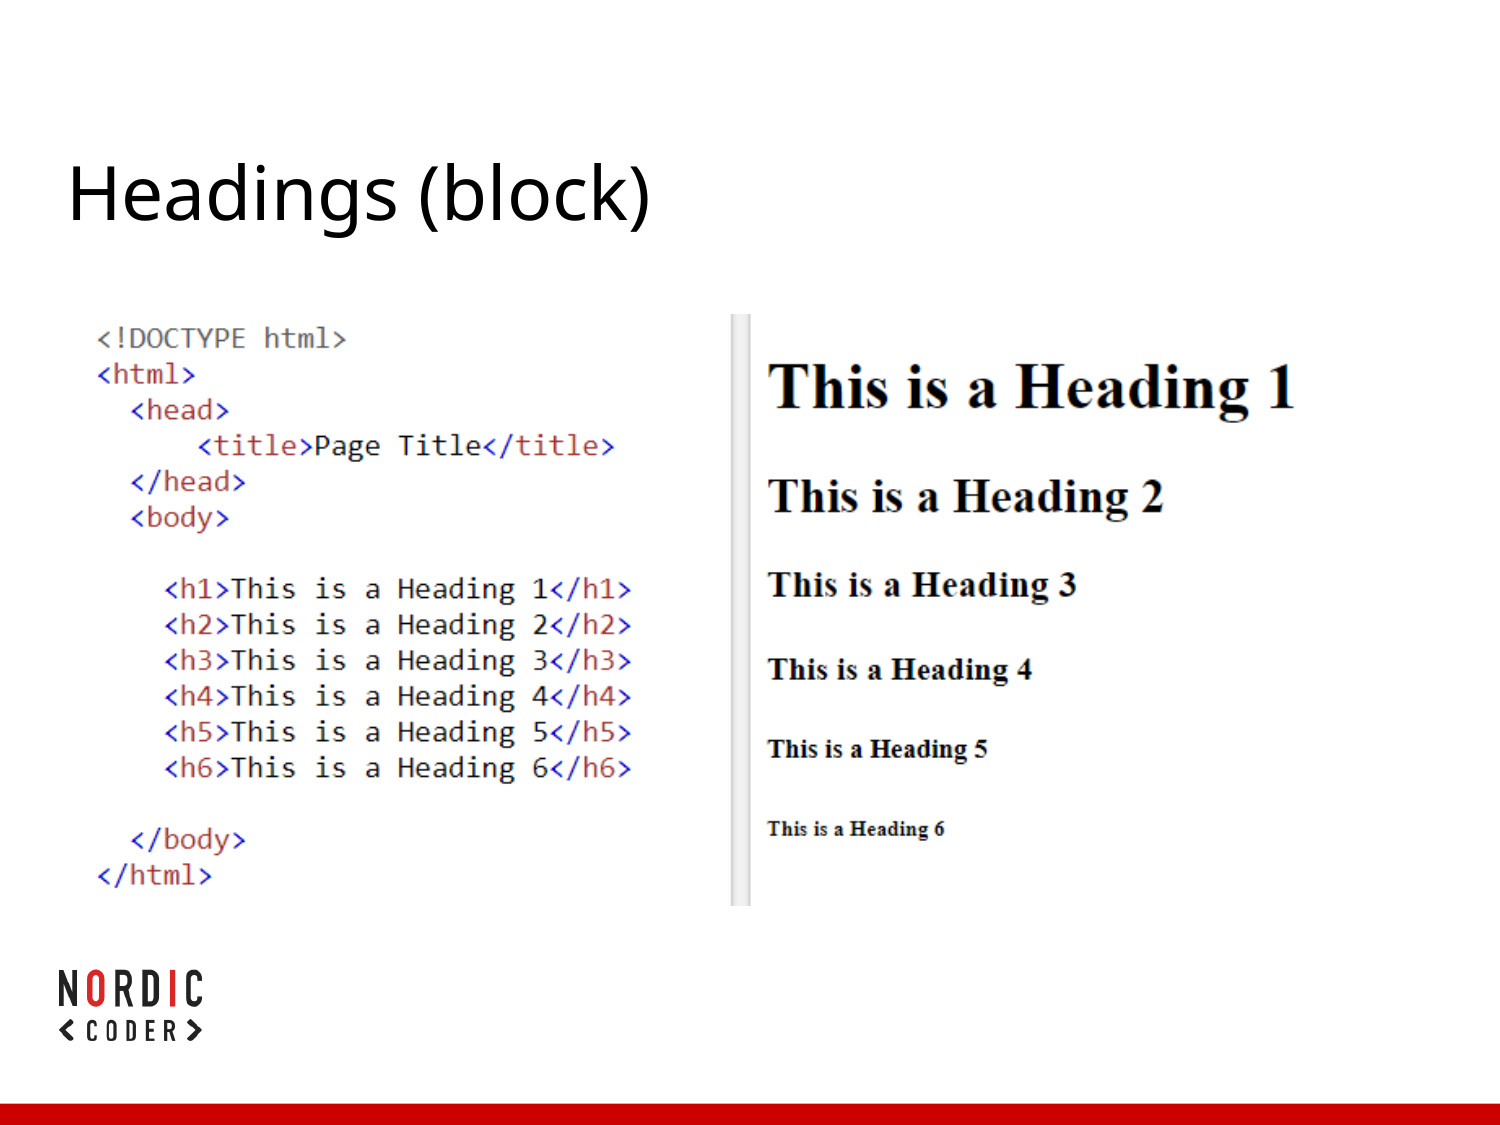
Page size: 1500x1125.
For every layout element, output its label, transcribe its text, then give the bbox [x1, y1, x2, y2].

title Headings (block) [50, 68, 1450, 252]
picture [84, 313, 1416, 906]
picture [50, 968, 209, 1041]
